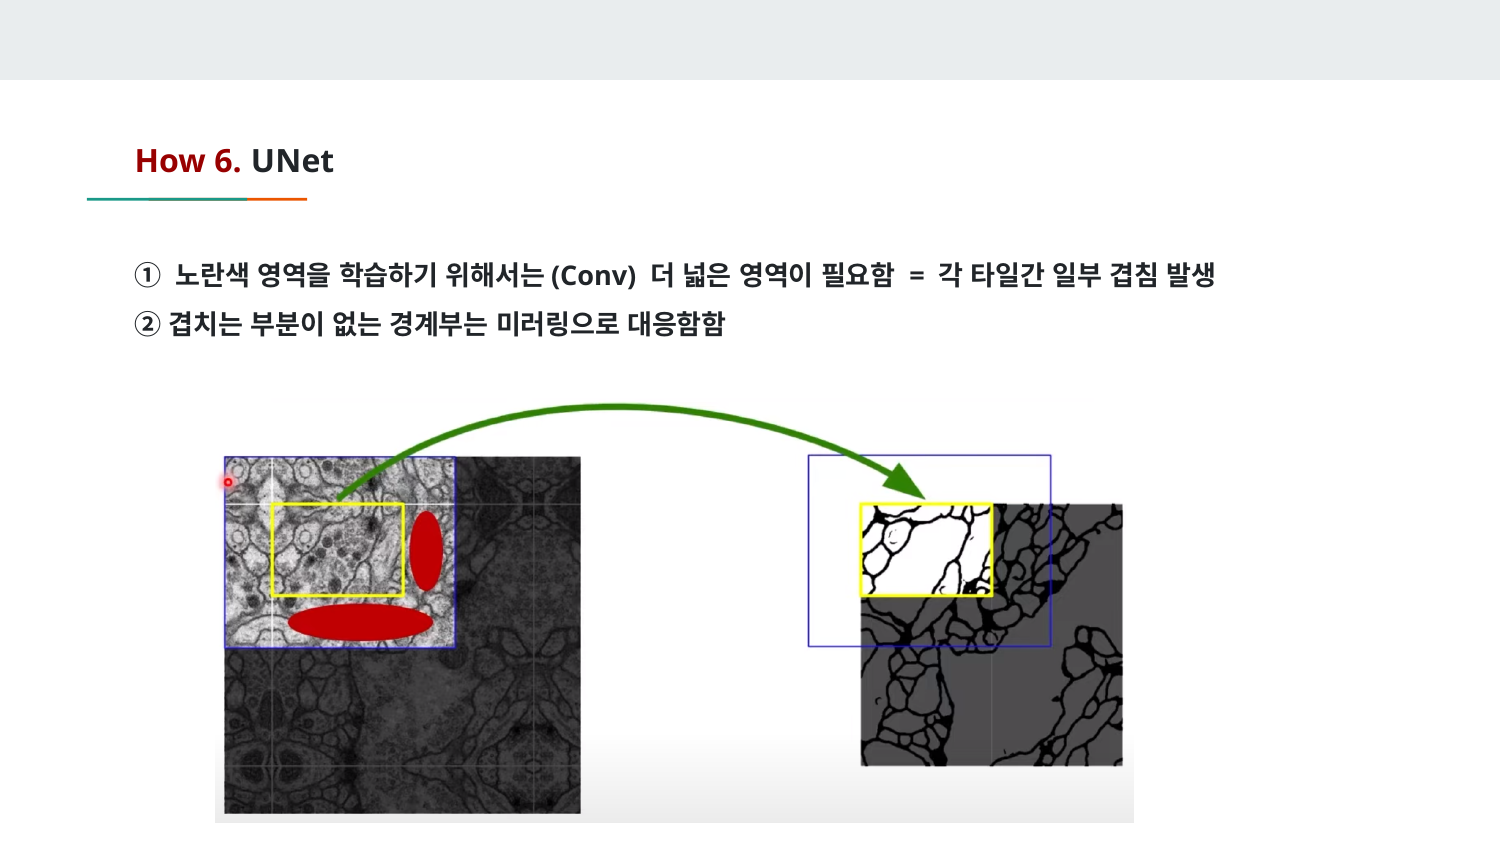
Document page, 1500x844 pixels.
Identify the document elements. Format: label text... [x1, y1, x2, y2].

list ① 노란색 영역을 학습하기 위해서는(Conv) 더 넓은 영역이 필요함 = 각 타일간 일부 겹침 발생 ② 겹치는 부분이 없는 경계부는 미러링으로 대응함함 [119, 227, 1431, 732]
title How 6. UNet [119, 106, 1381, 195]
picture [215, 398, 1134, 823]
